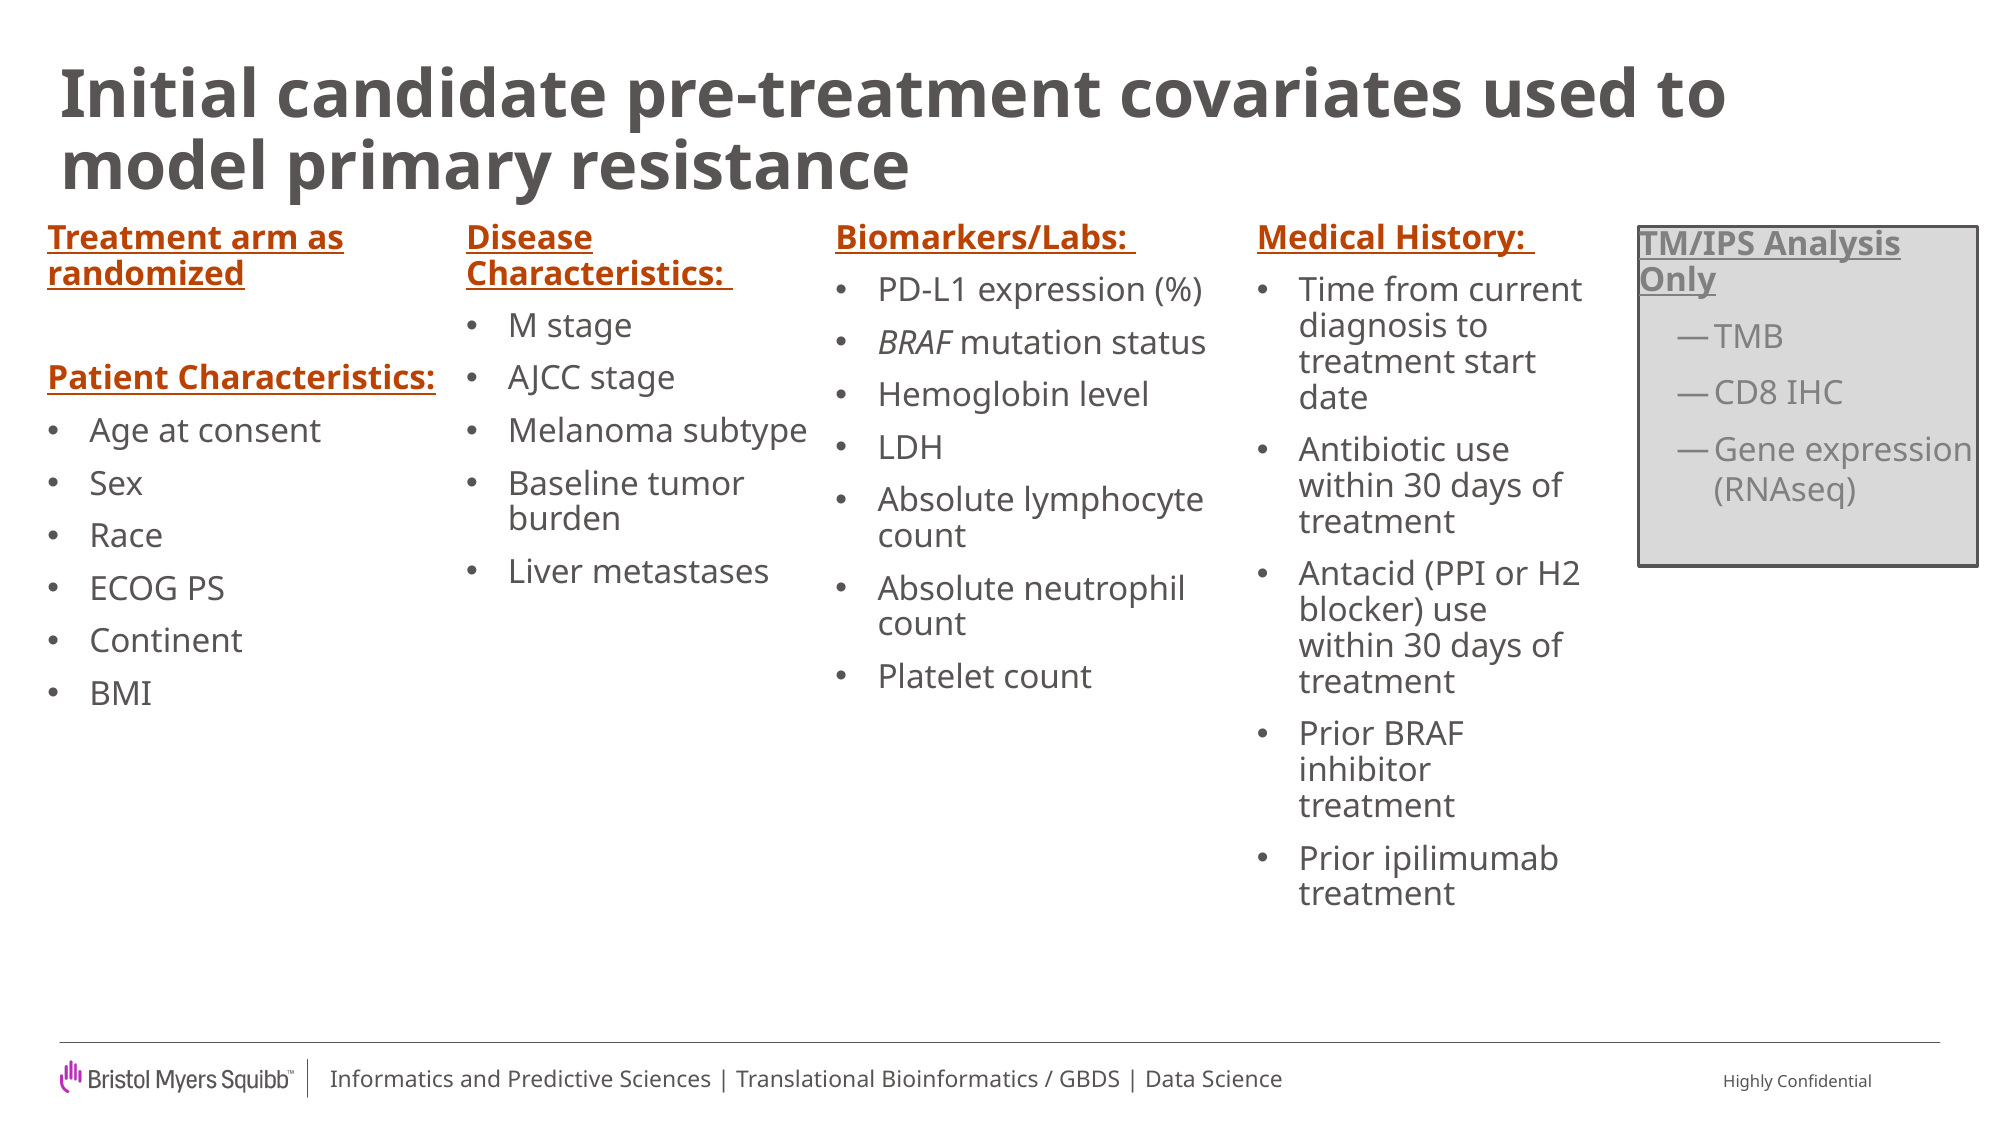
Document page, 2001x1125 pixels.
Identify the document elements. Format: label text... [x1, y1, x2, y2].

text_box Disease Characteristics: M stage AJCC stage Melanoma subtype Baseline tumor burden Liver metastases [450, 212, 820, 963]
text_box Treatment arm as randomized Patient Characteristics: Age at consent Sex Race ECOG PS Continent BMI [32, 212, 450, 963]
title Initial candidate pre-treatment covariates used to model primary resistance [60, 60, 1940, 210]
text_box Biomarkers/Labs: PD-L1 expression (%) BRAF mutation status Hemoglobin level LDH Absolute lymphocyte count Absolute neutrophil count Platelet count [820, 212, 1241, 963]
text_box TM/IPS Analysis Only TMB CD8 IHC Gene expression (RNAseq) [1638, 226, 1978, 566]
text_box Medical History: Time from current diagnosis to treatment start date Antibiotic use within 30 days of treatment Antacid (PPI or H2 blocker) use within 30 days of treatment Prior BRAF inhibitor treatment Prior ipilimumab treatment [1241, 212, 1602, 963]
